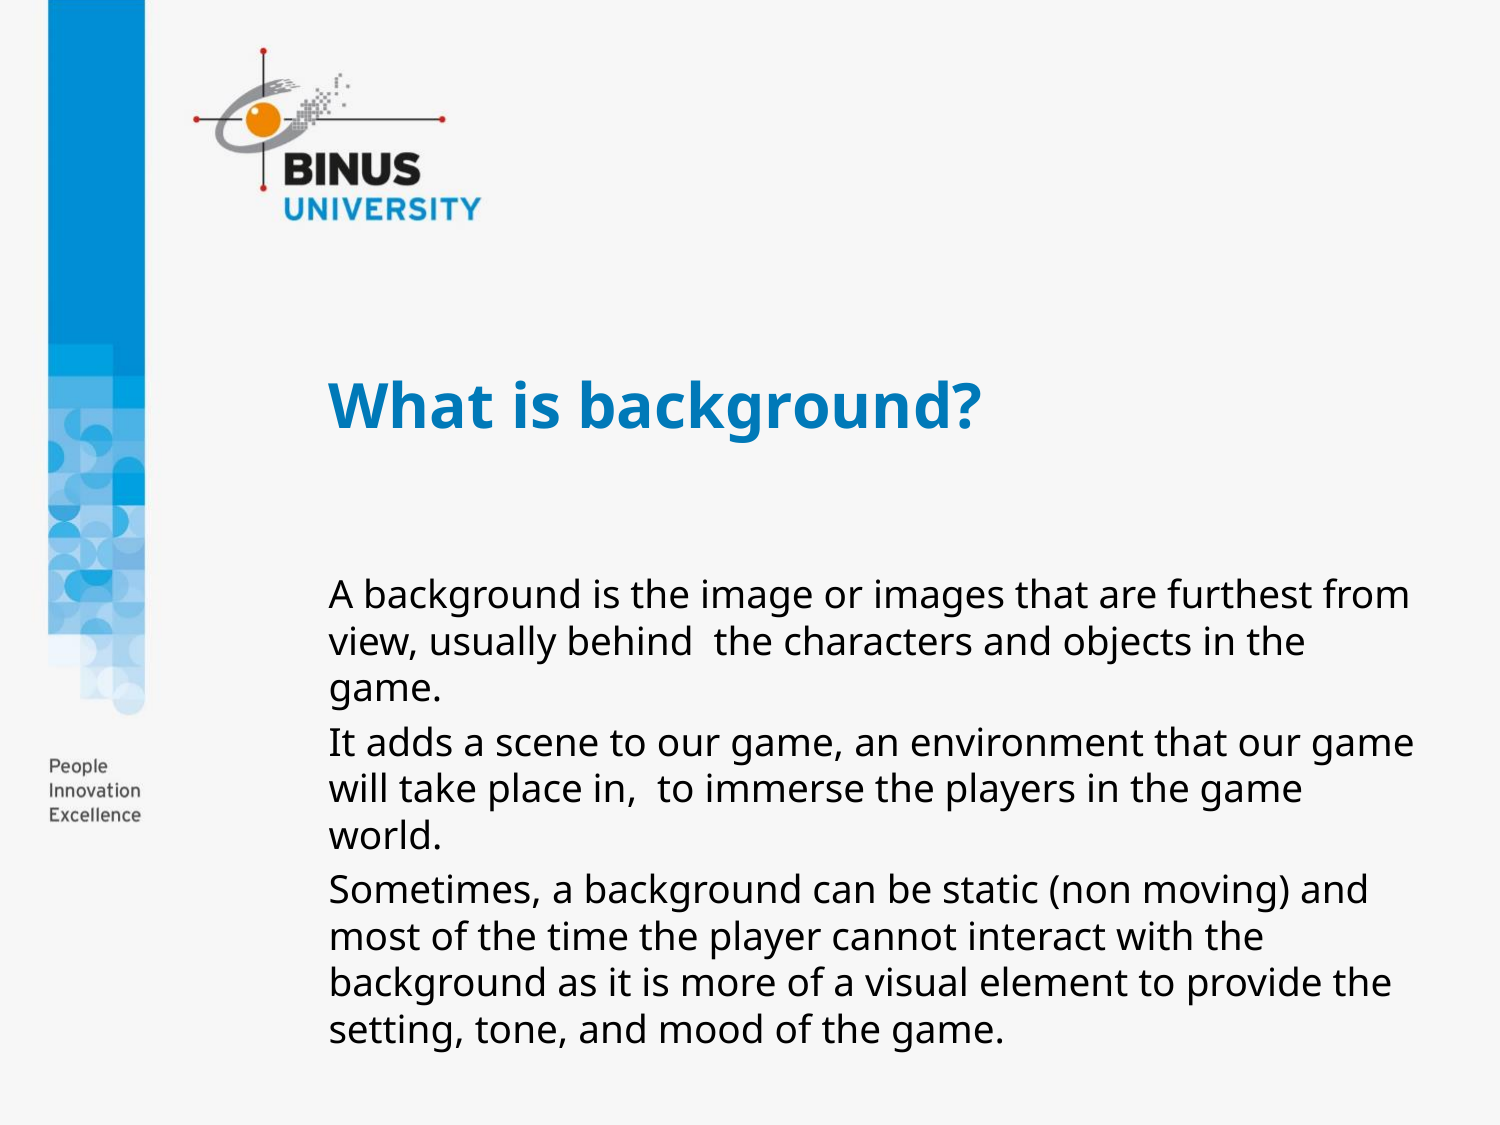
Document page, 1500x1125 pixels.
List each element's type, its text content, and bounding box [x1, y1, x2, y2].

picture [0, 0, 1500, 845]
title What is background? [313, 338, 1436, 468]
list A background is the image or images that are furthest from view, usually behind the characters and objects in the game. It adds a scene to our game, an environment that our game will take place in, to immerse the players in the game world. Sometimes, a background can be static (non moving) and most of the time the player cannot interact with the background as it is more of a visual element to provide the setting, tone, and mood of the game. [313, 562, 1436, 1062]
